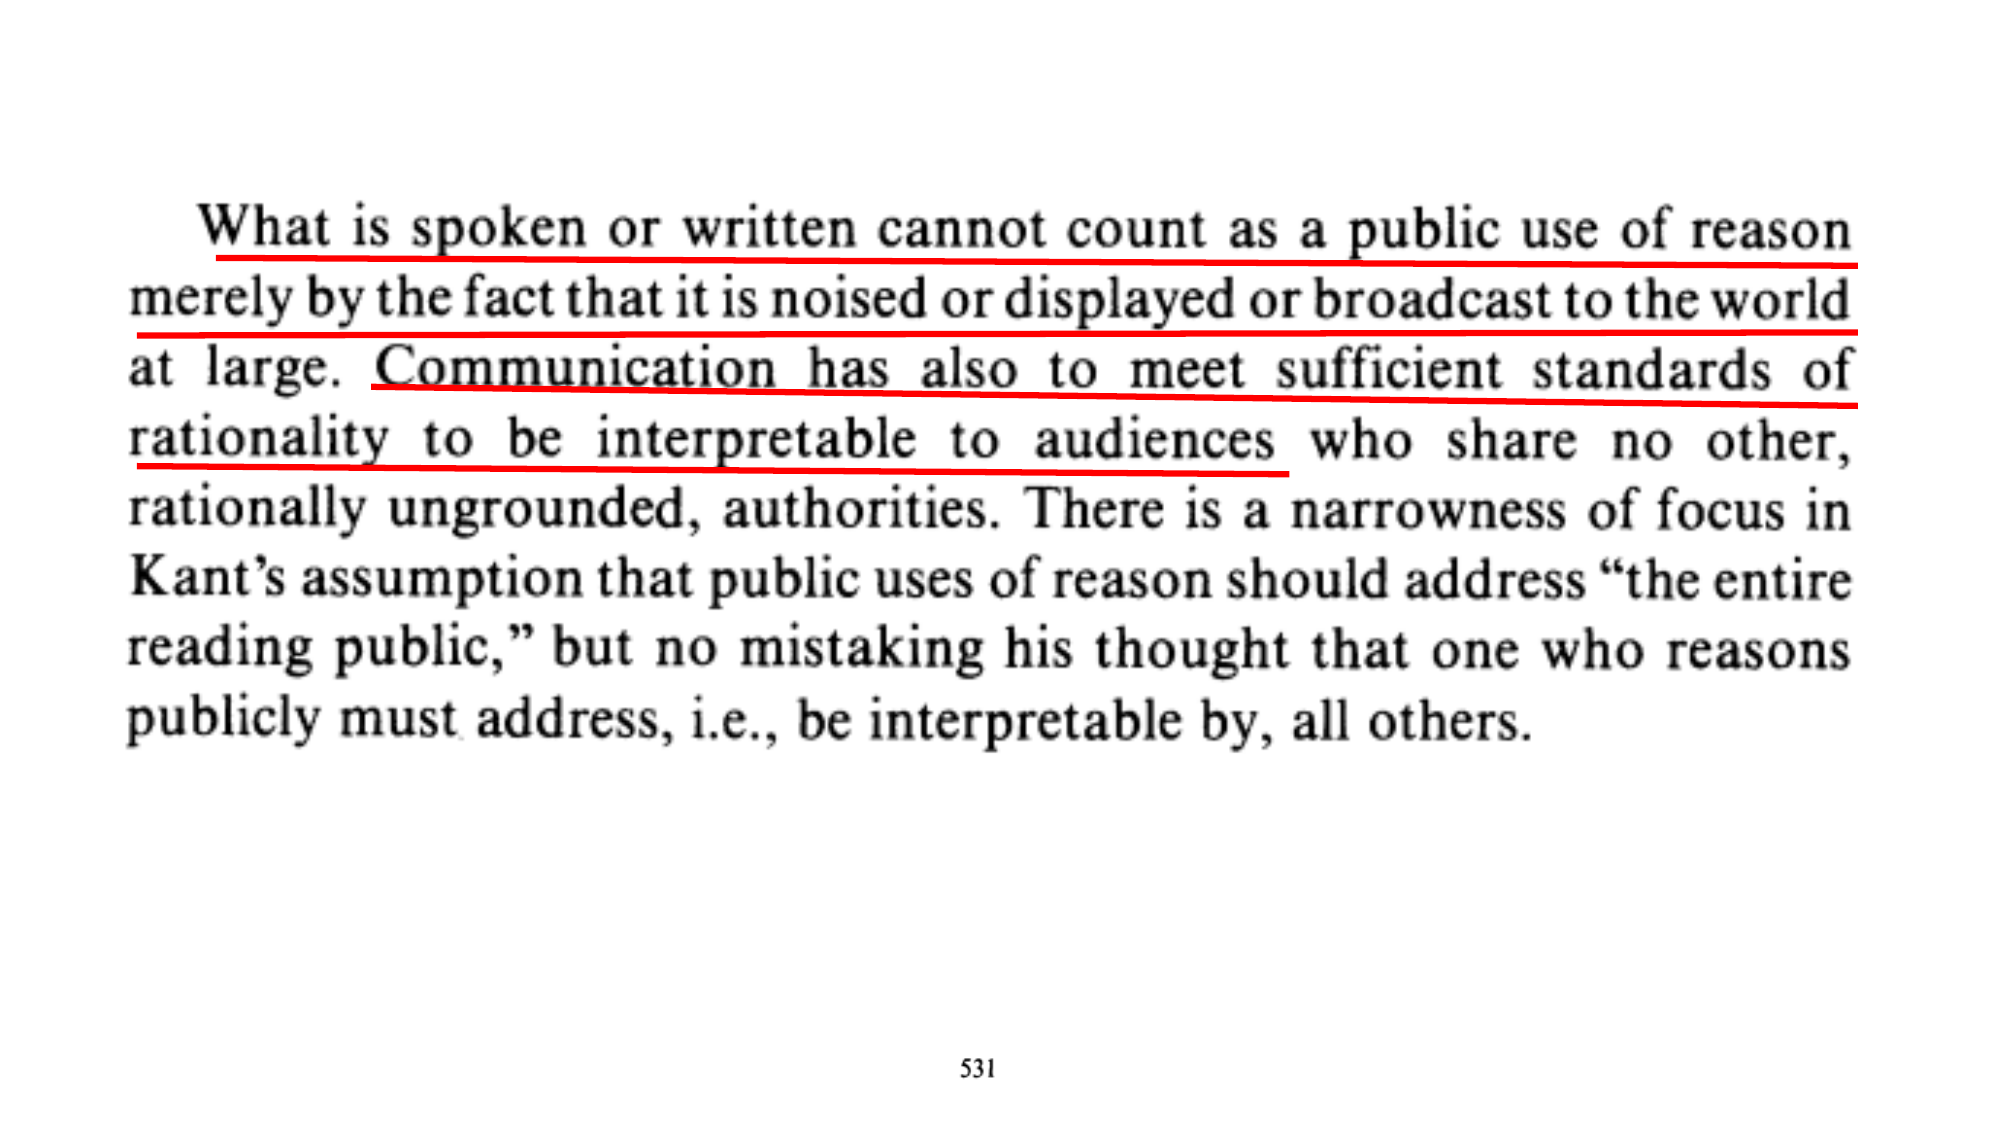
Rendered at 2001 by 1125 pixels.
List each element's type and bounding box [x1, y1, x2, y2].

picture [63, 193, 1895, 756]
text_box [371, 386, 1858, 406]
text_box [136, 332, 1858, 336]
text_box [215, 257, 1858, 266]
picture [944, 1038, 1014, 1092]
text_box [136, 466, 1290, 475]
